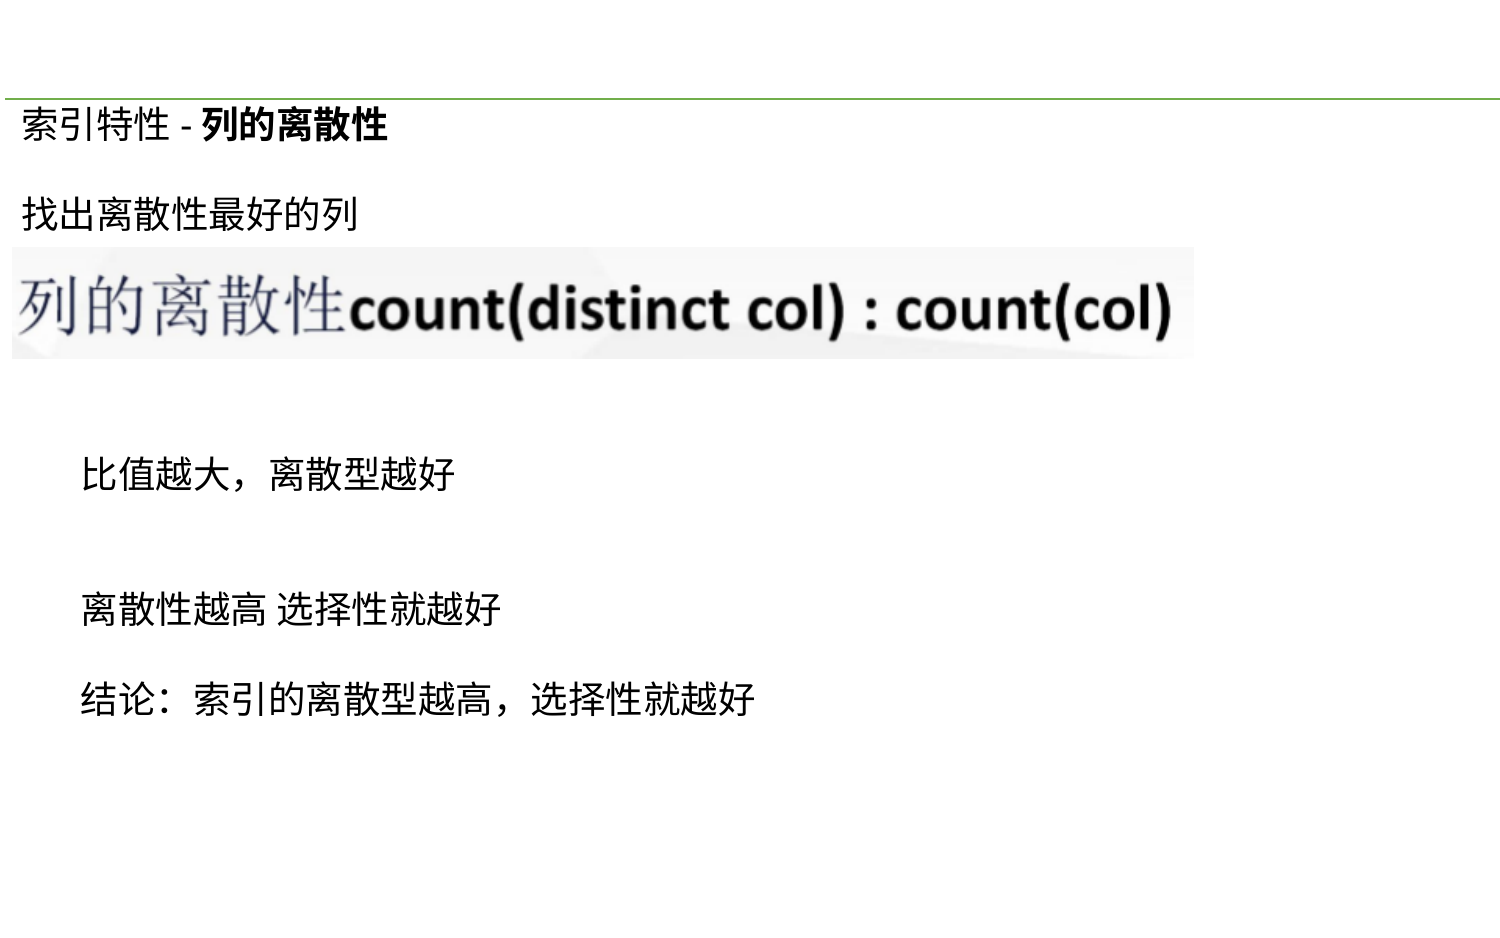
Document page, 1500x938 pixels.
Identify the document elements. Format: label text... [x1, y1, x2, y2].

picture [12, 247, 1194, 359]
text_box 比值越大，离散型越好 离散性越高 选择性就越好 结论：索引的离散型越高，选择性就越好 [65, 443, 771, 774]
text_box 索引特性-列的离散性 找出离散性最好的列 [6, 93, 404, 244]
